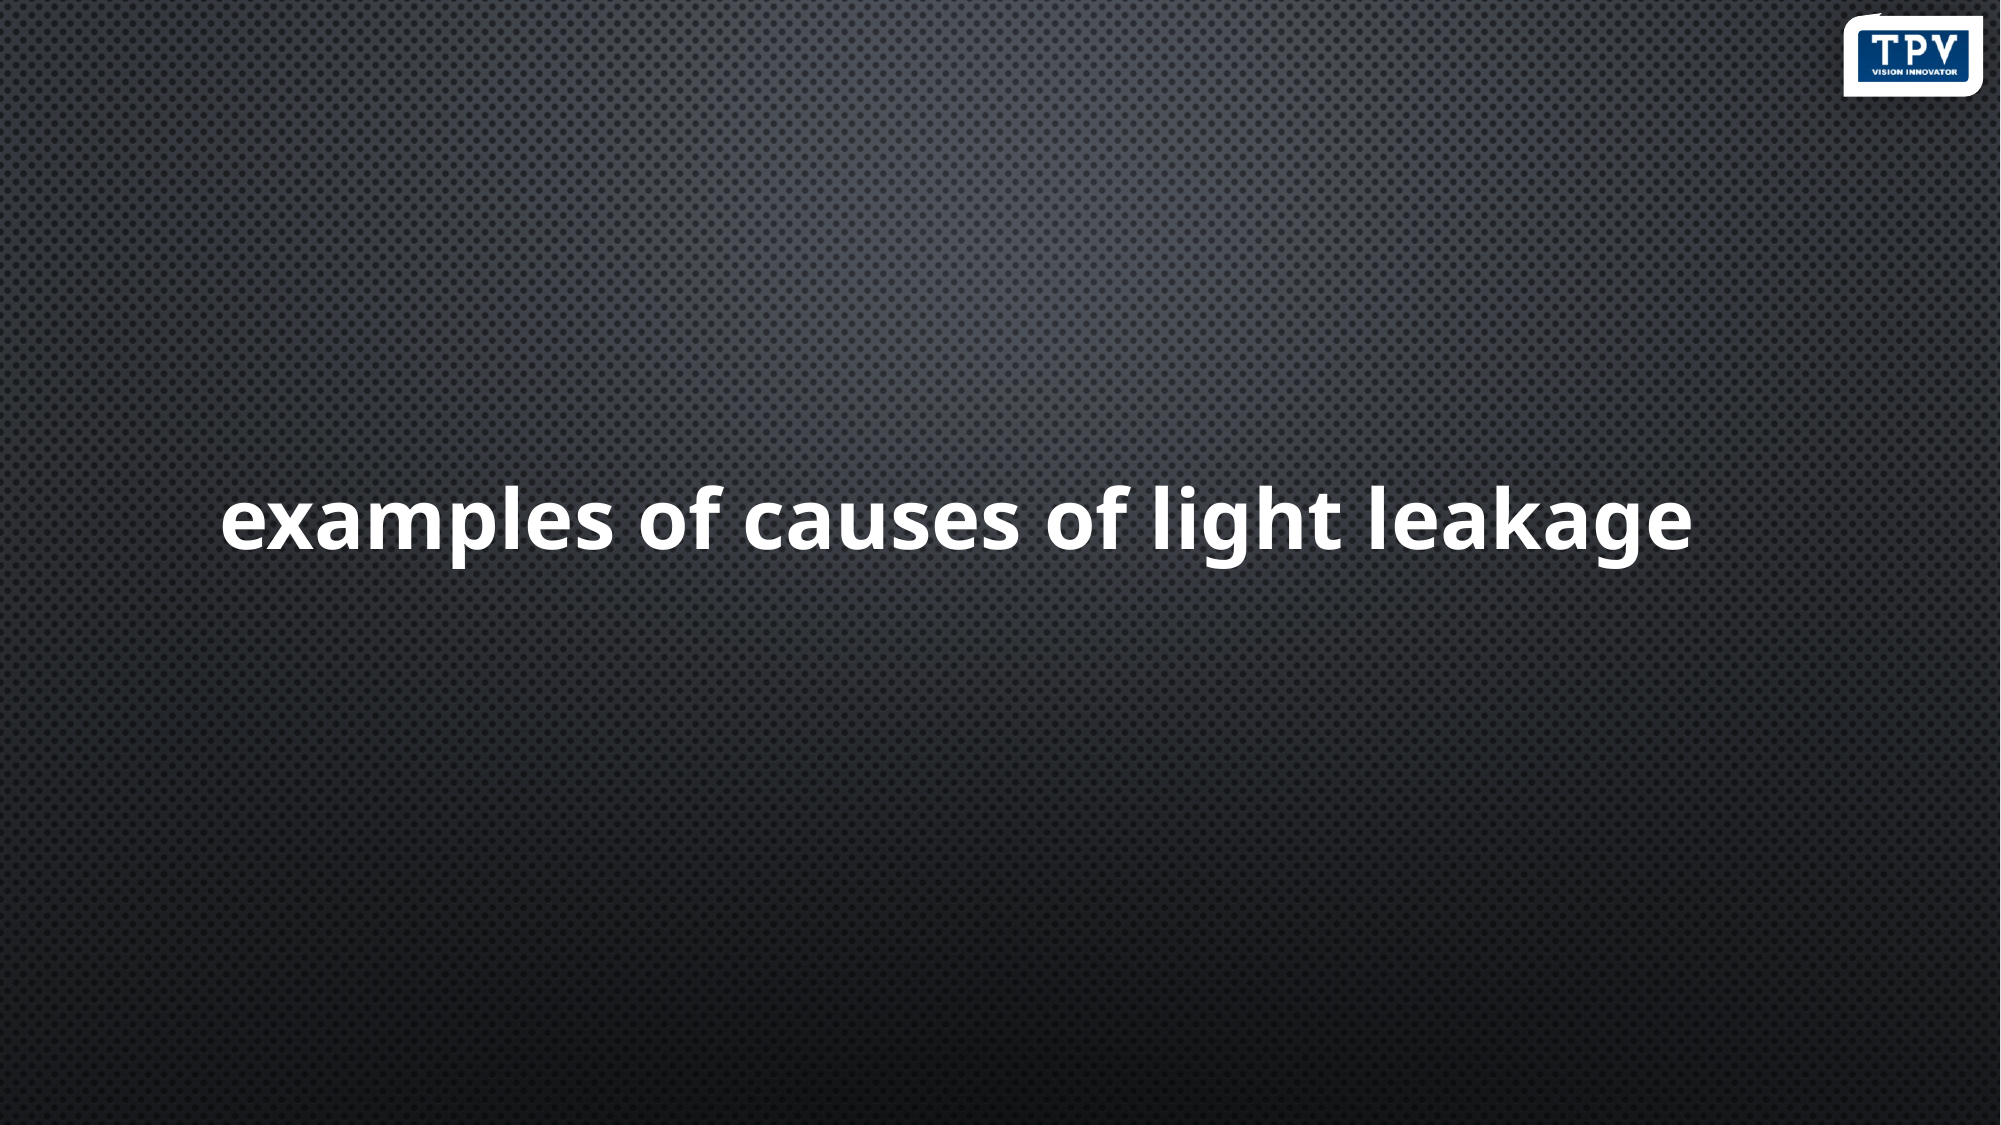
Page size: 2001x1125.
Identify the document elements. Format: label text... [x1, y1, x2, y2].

picture [1850, 22, 1977, 90]
text_box examples of causes of light leakage [204, 458, 1711, 574]
